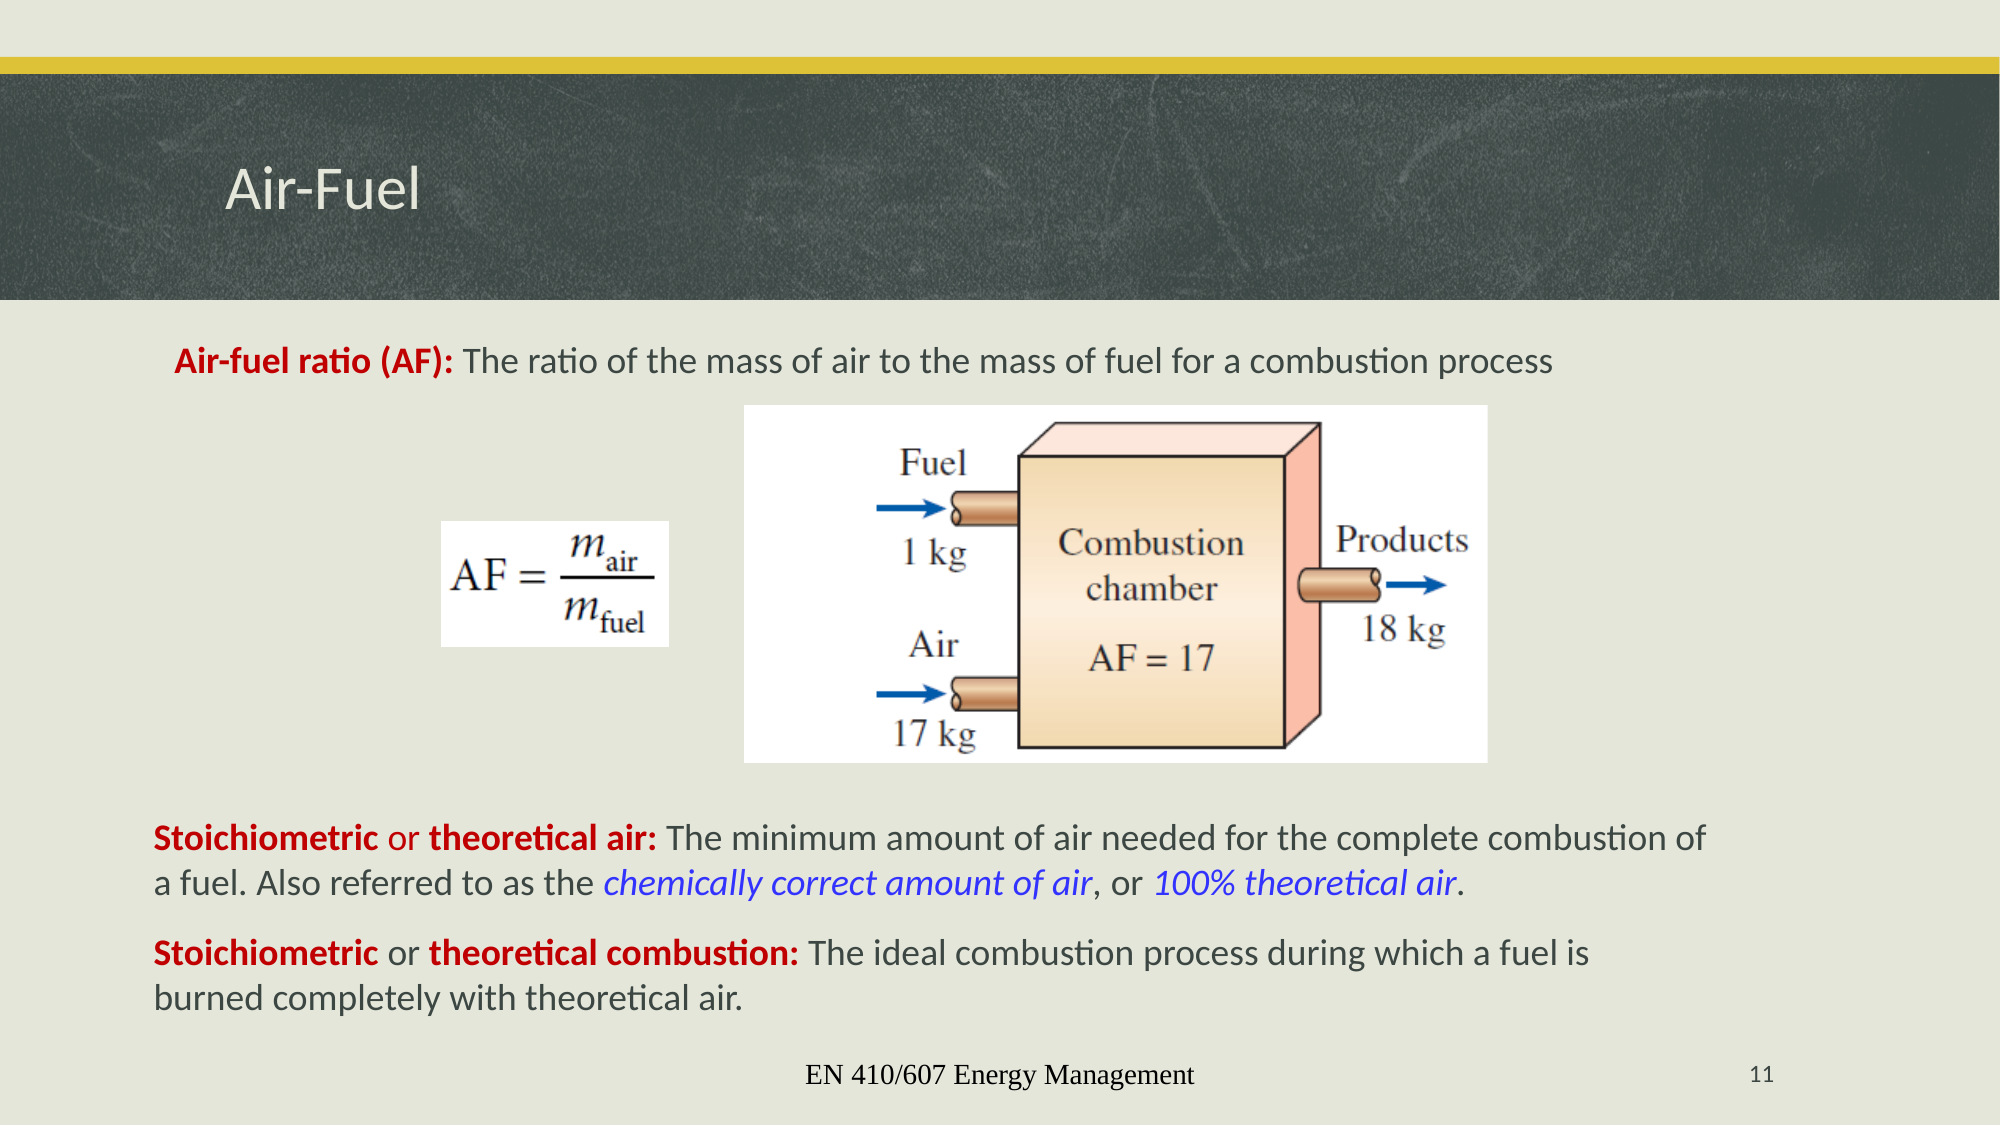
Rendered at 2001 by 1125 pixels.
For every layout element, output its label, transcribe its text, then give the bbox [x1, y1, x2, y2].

title Air-Fuel [210, 76, 1790, 300]
text_box Stoichiometric or theoretical air: The minimum amount of air needed for the complete combustion of a fuel. Also referred to as the chemically correct amount of air, or 100% theoretical air. Stoichiometric or theoretical combustion: The ideal combustion process during which a fuel is burned completely with theoretical air. [138, 805, 1724, 1026]
footer EN 410/607 Energy Management [533, 1042, 1466, 1103]
picture [0, 74, 2000, 300]
slide_number 11 [1466, 1042, 1790, 1103]
text_box Air-fuel ratio (AF): The ratio of the mass of air to the mass of fuel for a combustion process [159, 328, 1703, 388]
picture [441, 521, 669, 648]
picture [743, 405, 1488, 763]
